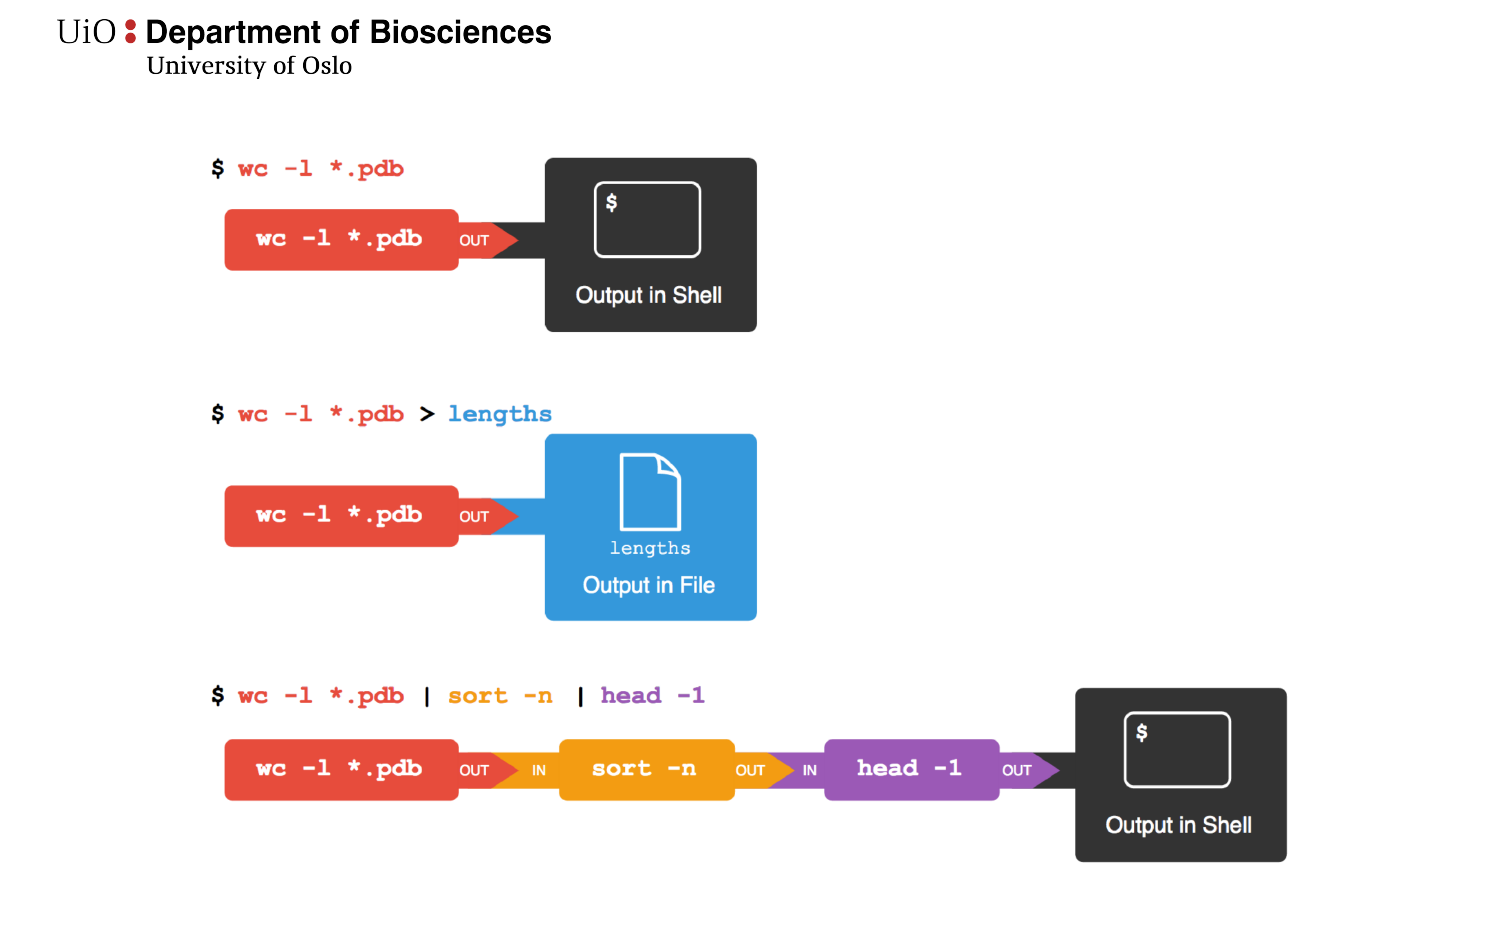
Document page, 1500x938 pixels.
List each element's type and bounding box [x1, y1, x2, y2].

picture [206, 149, 1297, 867]
picture [57, 19, 551, 79]
